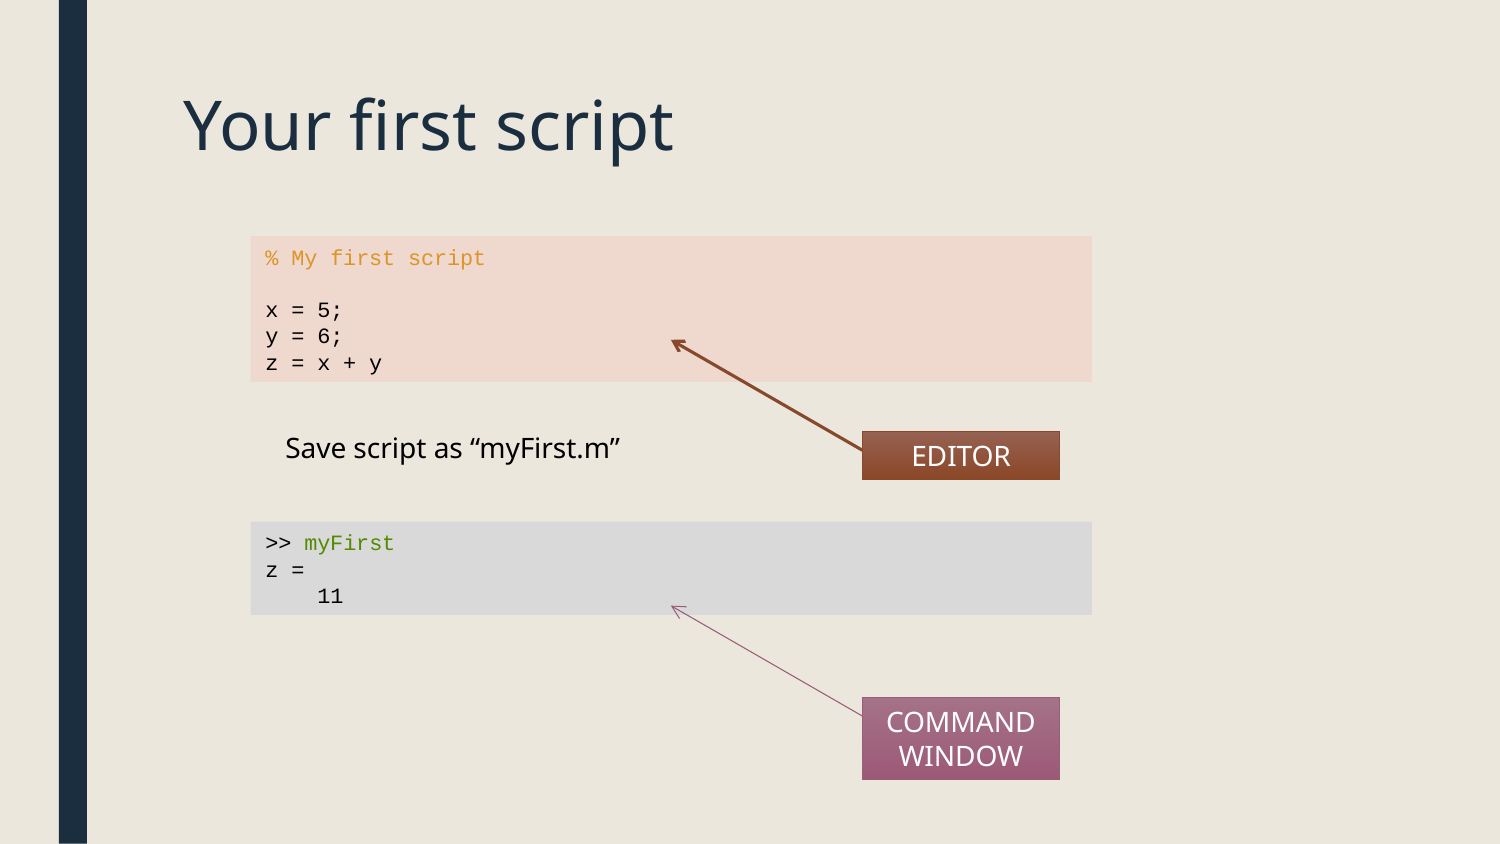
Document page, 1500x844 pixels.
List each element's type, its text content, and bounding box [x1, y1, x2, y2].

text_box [670, 605, 1060, 781]
title Your first script [168, 84, 1351, 268]
text_box Save script as “myFirst.m” [270, 423, 670, 472]
text_box >> myFirst z = 11 [250, 521, 1092, 615]
text_box % My first script x = 5; y = 6; z = x + y [250, 236, 1092, 382]
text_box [670, 339, 1060, 481]
